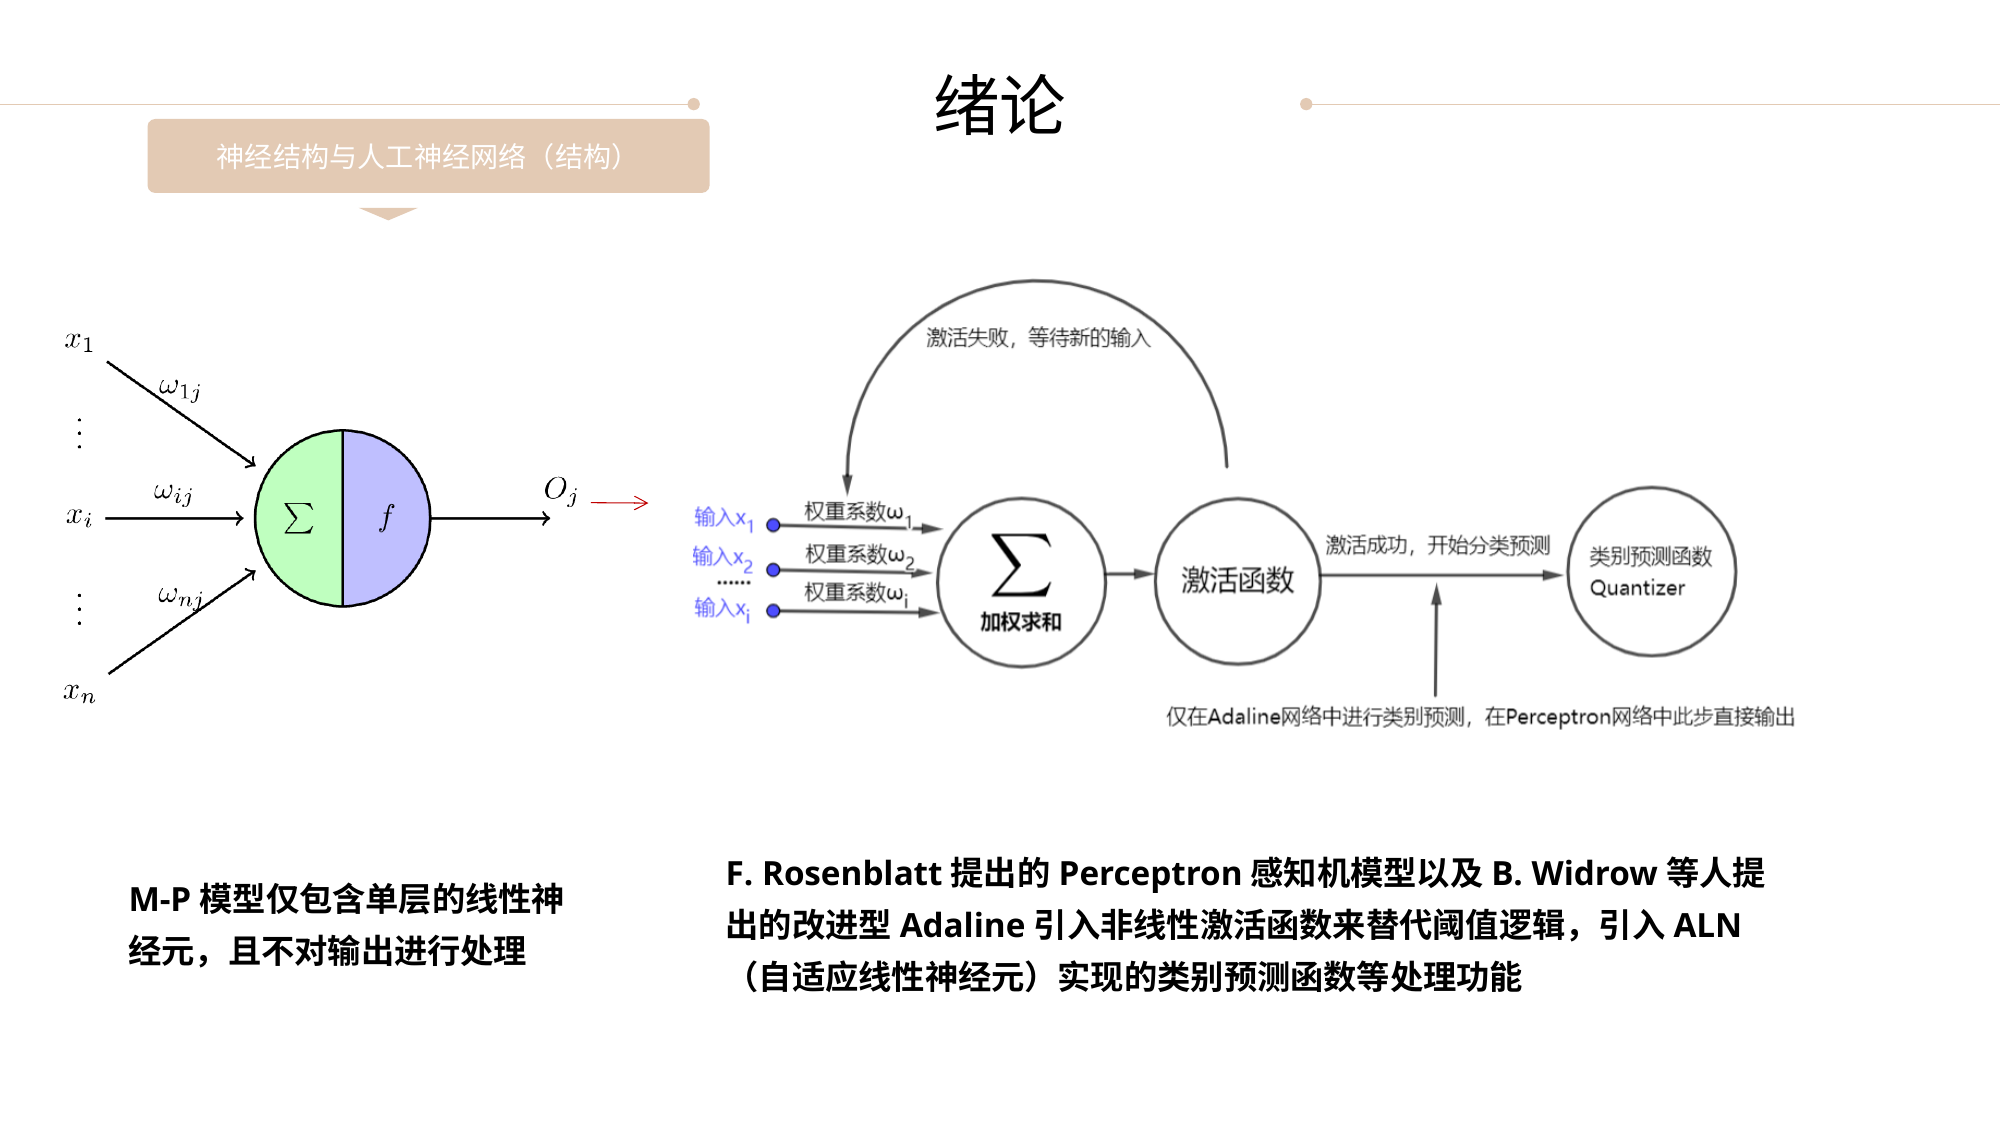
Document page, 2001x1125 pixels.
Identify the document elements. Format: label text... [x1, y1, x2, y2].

text_box M-P模型仅包含单层的线性神经元，且不对输出进行处理 [122, 875, 572, 962]
text_box F. Rosenblatt提出的Perceptron感知机模型以及B. Widrow等人提出的改进型Adaline引入非线性激活函数来替代阈值逻辑，引入ALN（自适应线性神经元）实现的类别预测函数等处理功能 [711, 875, 1780, 962]
text_box 绪论 [918, 56, 1082, 152]
picture [693, 275, 1799, 731]
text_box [147, 118, 710, 221]
picture [52, 323, 590, 713]
